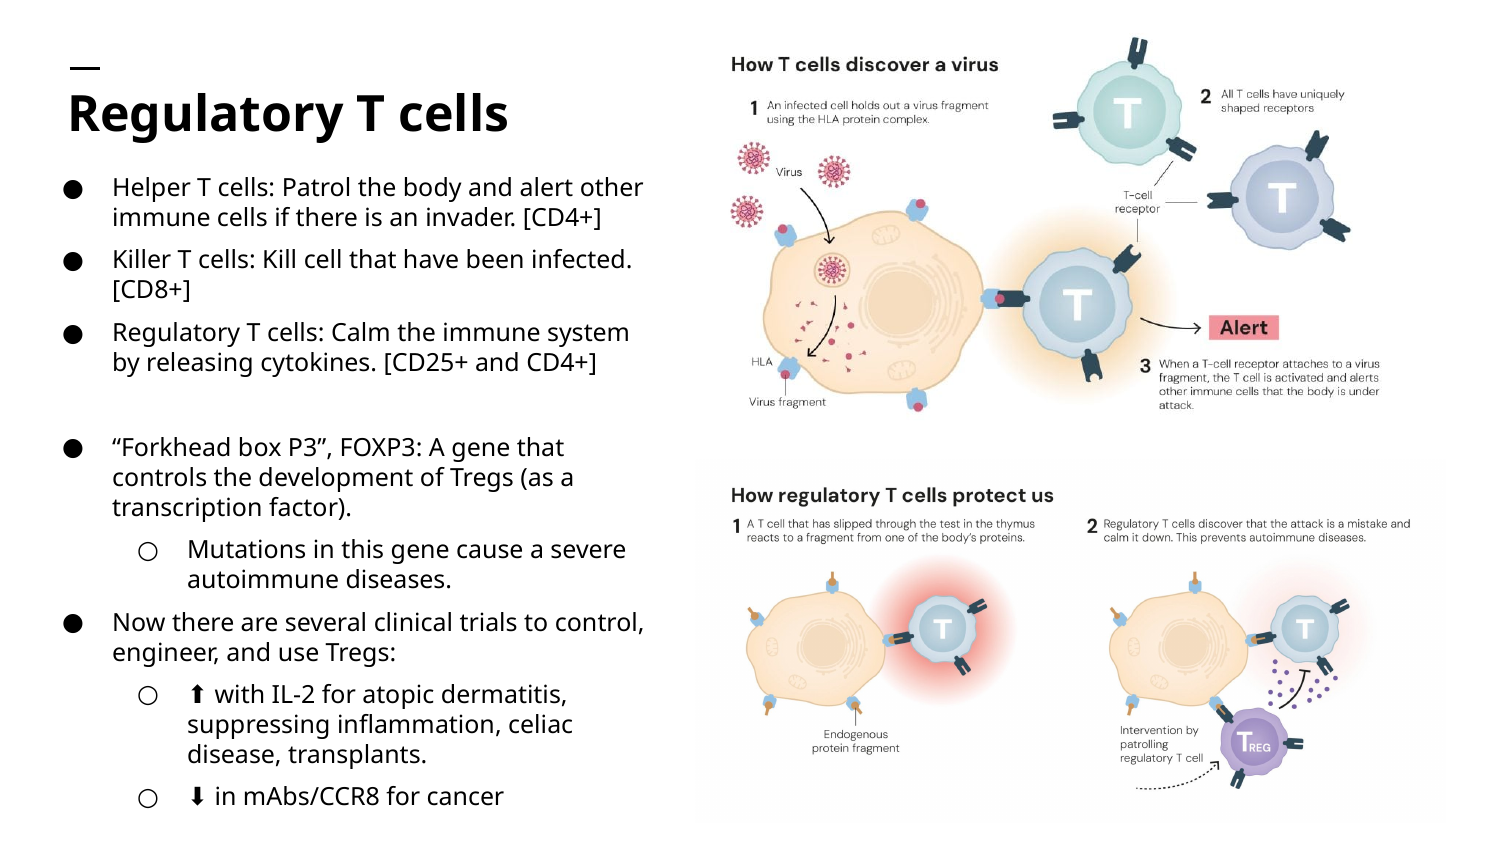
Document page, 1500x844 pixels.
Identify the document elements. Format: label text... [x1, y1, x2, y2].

picture [695, 459, 1447, 823]
title Regulatory T cells [52, 32, 633, 156]
list Helper T cells: Patrol the body and alert other immune cells if there is an invader. [CD4+] Killer T cells: Kill cell that have been infected. [CD8+] Regulatory T cells: Calm the immune system by releasing cytokines. [CD25+ and CD4+] “Forkhead box P3”, FOXP3: A gene that controls the development of Tregs (as a transcription factor). Mutations in this gene cause a severe autoimmune diseases. Now there are several clinical trials to control, engineer, and use Tregs: ⬆ with IL-2 for atopic dermatitis, suppressing inflammation, celiac disease, transplants. ⬇ in mAbs/CCR8 for cancer [22, 156, 677, 764]
picture [695, 21, 1447, 440]
